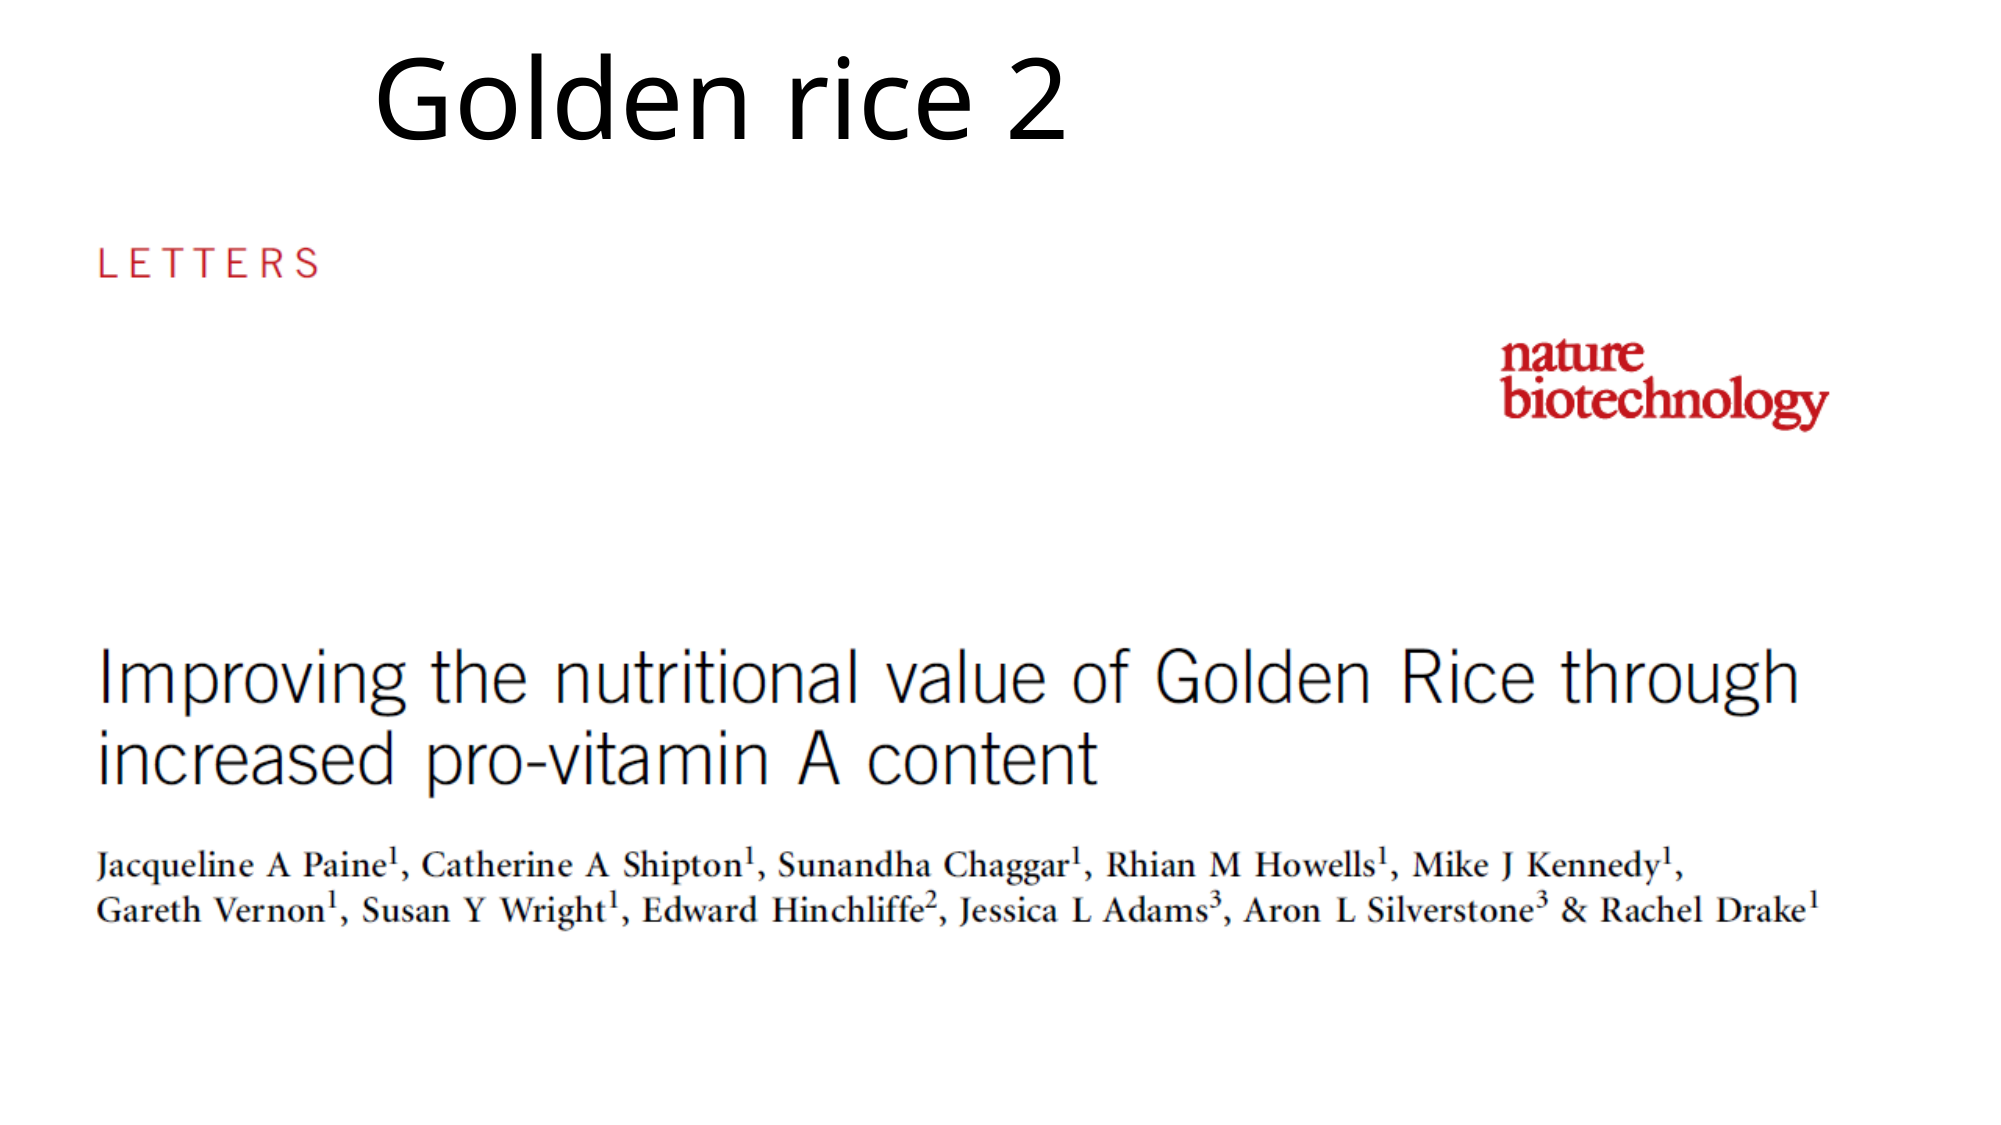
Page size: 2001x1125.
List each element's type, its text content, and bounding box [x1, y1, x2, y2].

picture [81, 196, 1858, 947]
text_box Golden rice 2 [365, 19, 1078, 170]
